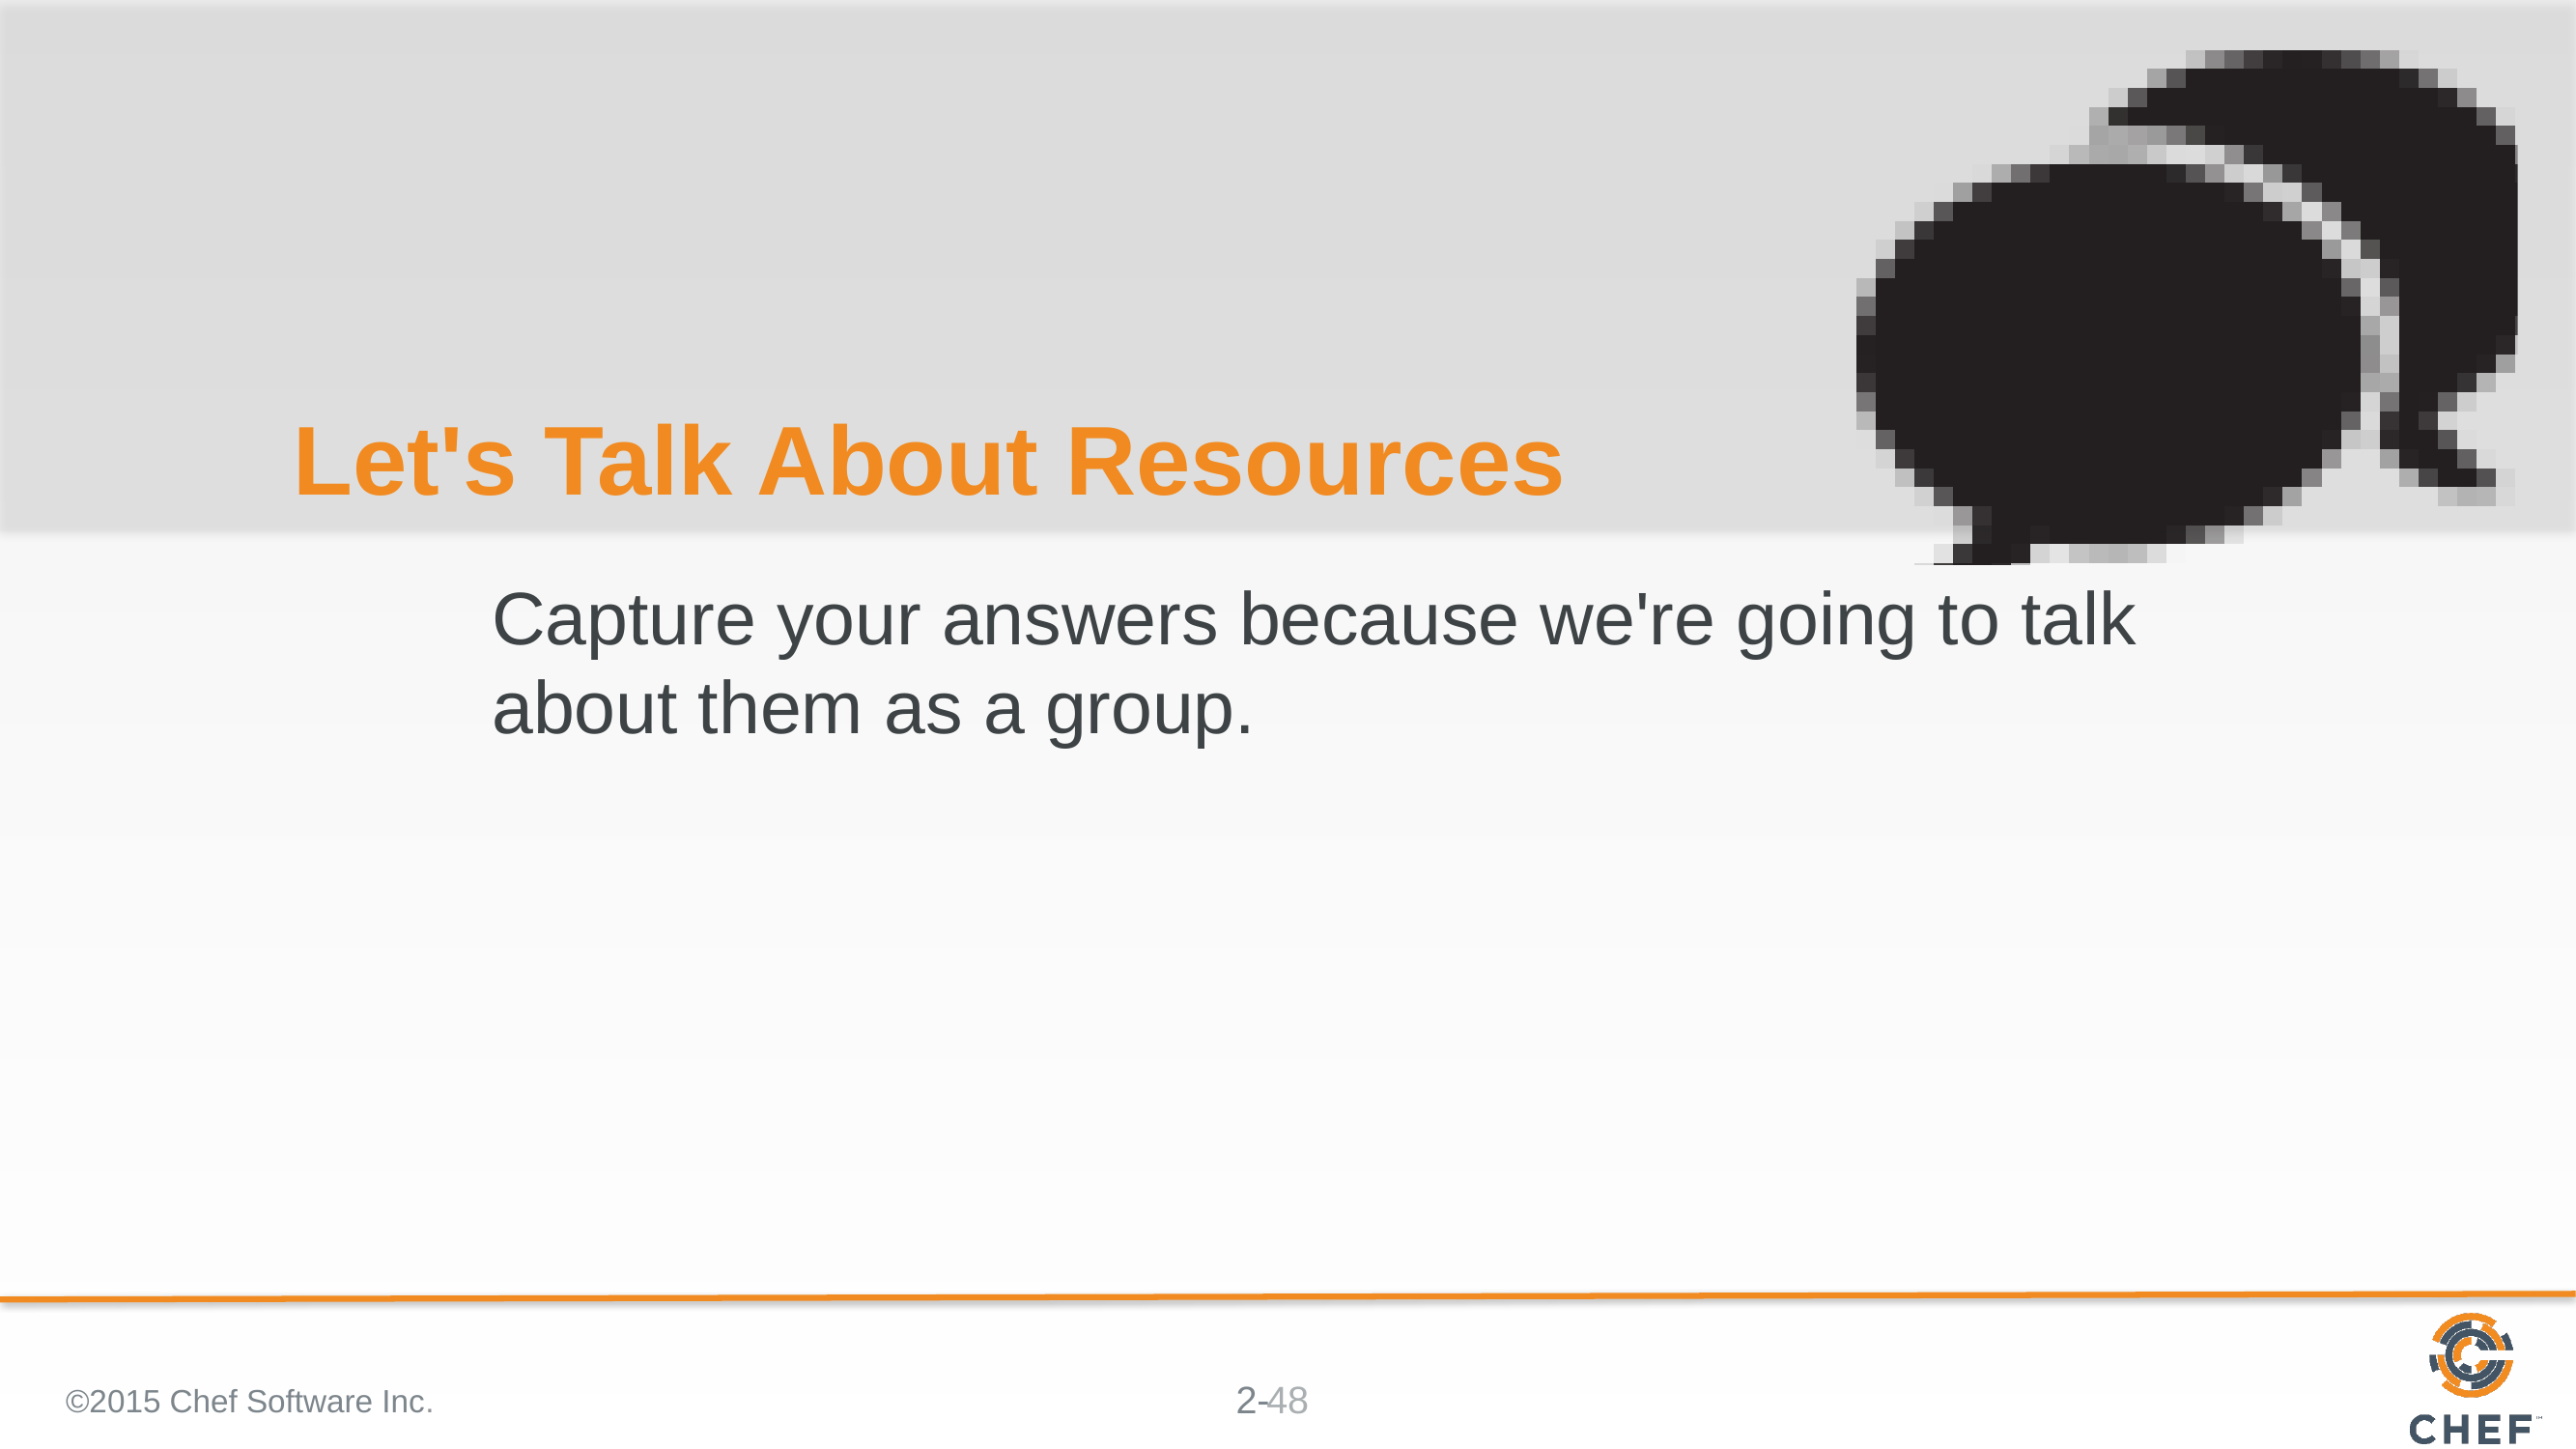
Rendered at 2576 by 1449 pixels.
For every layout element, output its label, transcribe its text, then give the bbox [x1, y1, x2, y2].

slide_number 48 [998, 1359, 1578, 1437]
title Let's Talk About Resources [278, 395, 2018, 531]
subtitle Capture your answers because we're going to talk about them as a group. [477, 554, 2217, 959]
picture [2399, 1297, 2550, 1449]
footer ©2015 Chef Software Inc. [51, 1359, 952, 1440]
